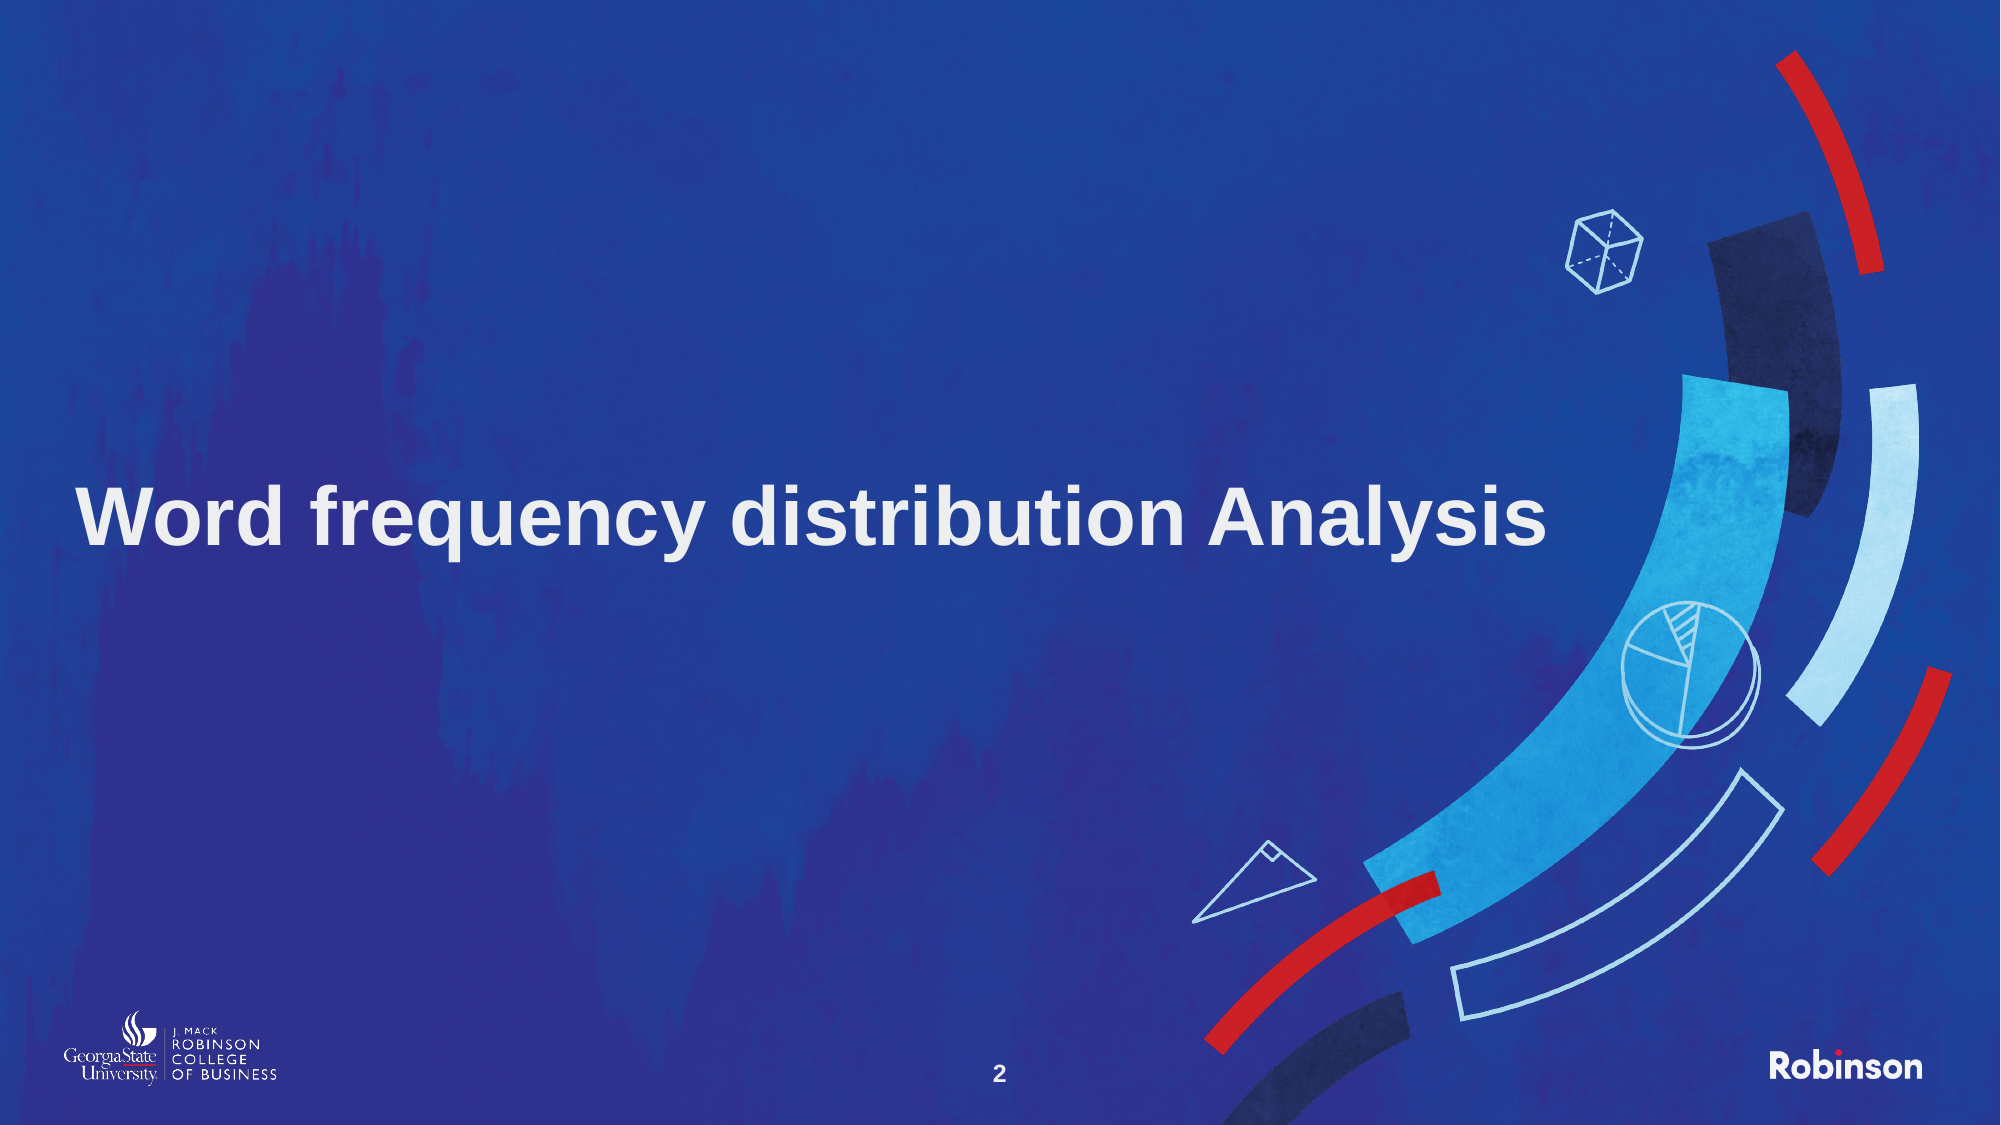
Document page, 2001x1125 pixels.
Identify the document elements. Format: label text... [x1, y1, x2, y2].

slide_number 2 [774, 1042, 1225, 1103]
picture [0, 0, 2001, 1125]
title Word frequency distribution Analysis [75, 473, 1615, 656]
